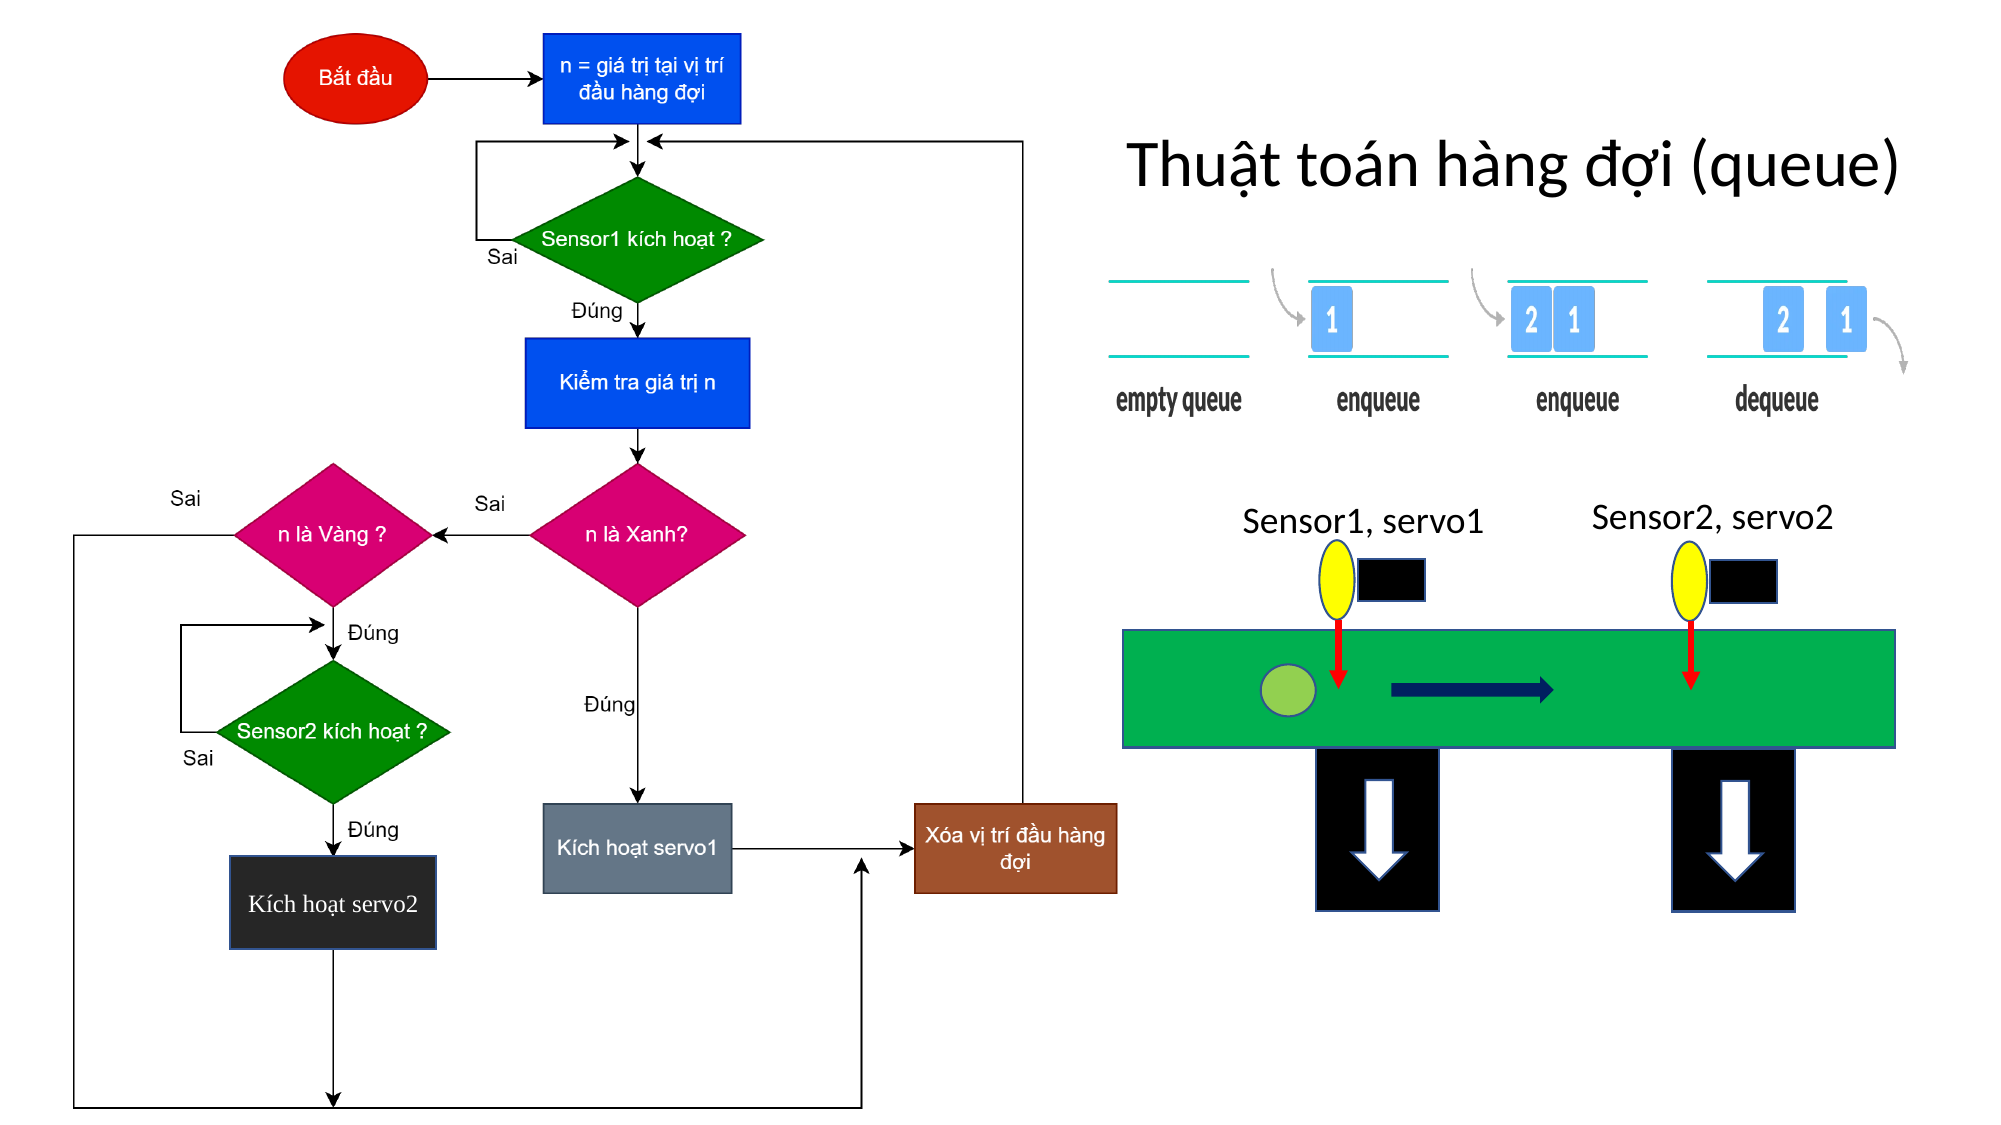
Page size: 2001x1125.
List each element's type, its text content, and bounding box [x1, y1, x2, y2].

picture [42, 15, 1930, 1125]
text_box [1123, 484, 1895, 912]
text_box Thuật toán hàng đợi (queue) [1136, 97, 2000, 208]
